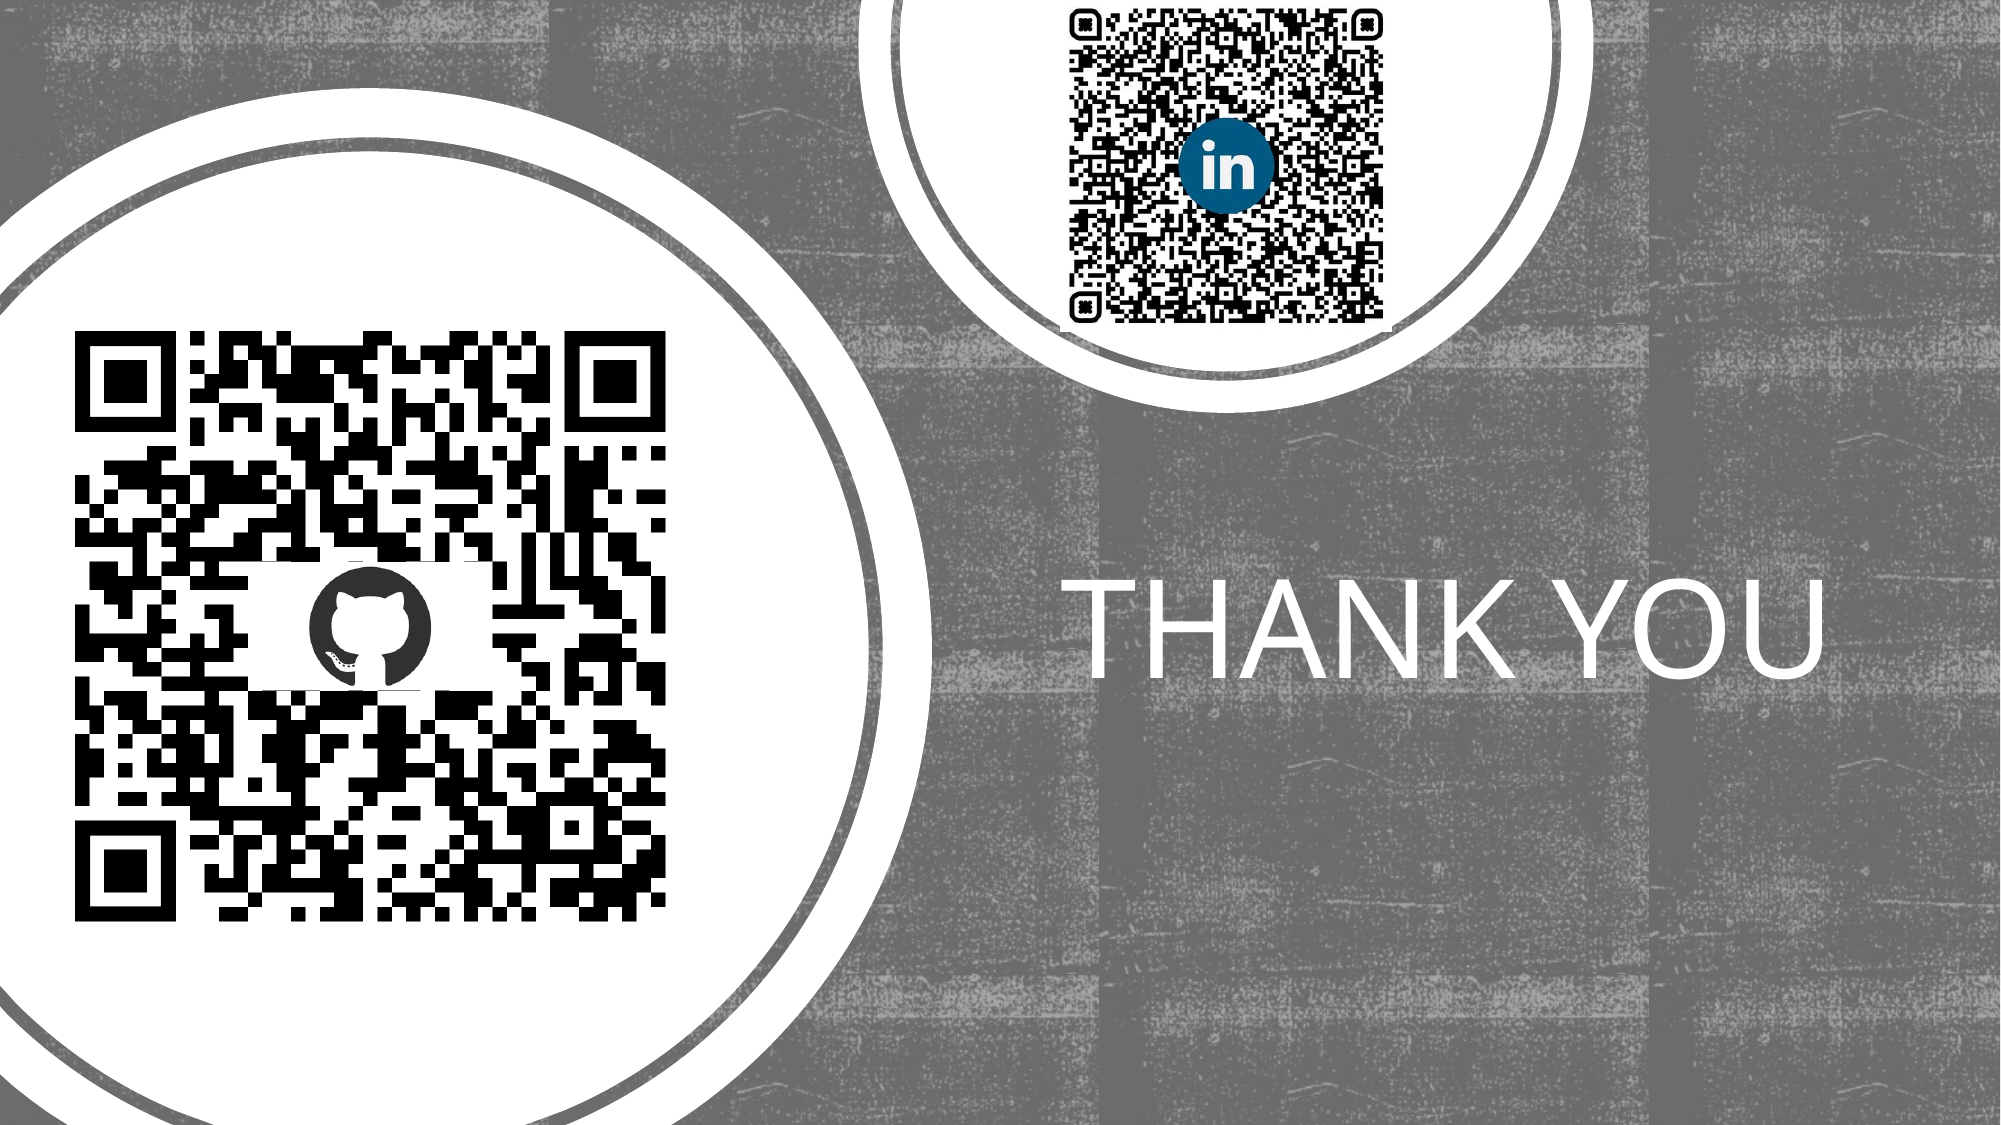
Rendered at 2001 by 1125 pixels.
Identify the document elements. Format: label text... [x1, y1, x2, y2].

picture [1060, 0, 1392, 332]
title Thank you [1045, 488, 2000, 713]
text_box [0, 0, 2000, 1125]
picture [46, 305, 694, 948]
text_box [0, 87, 933, 1125]
text_box [857, 0, 1595, 414]
